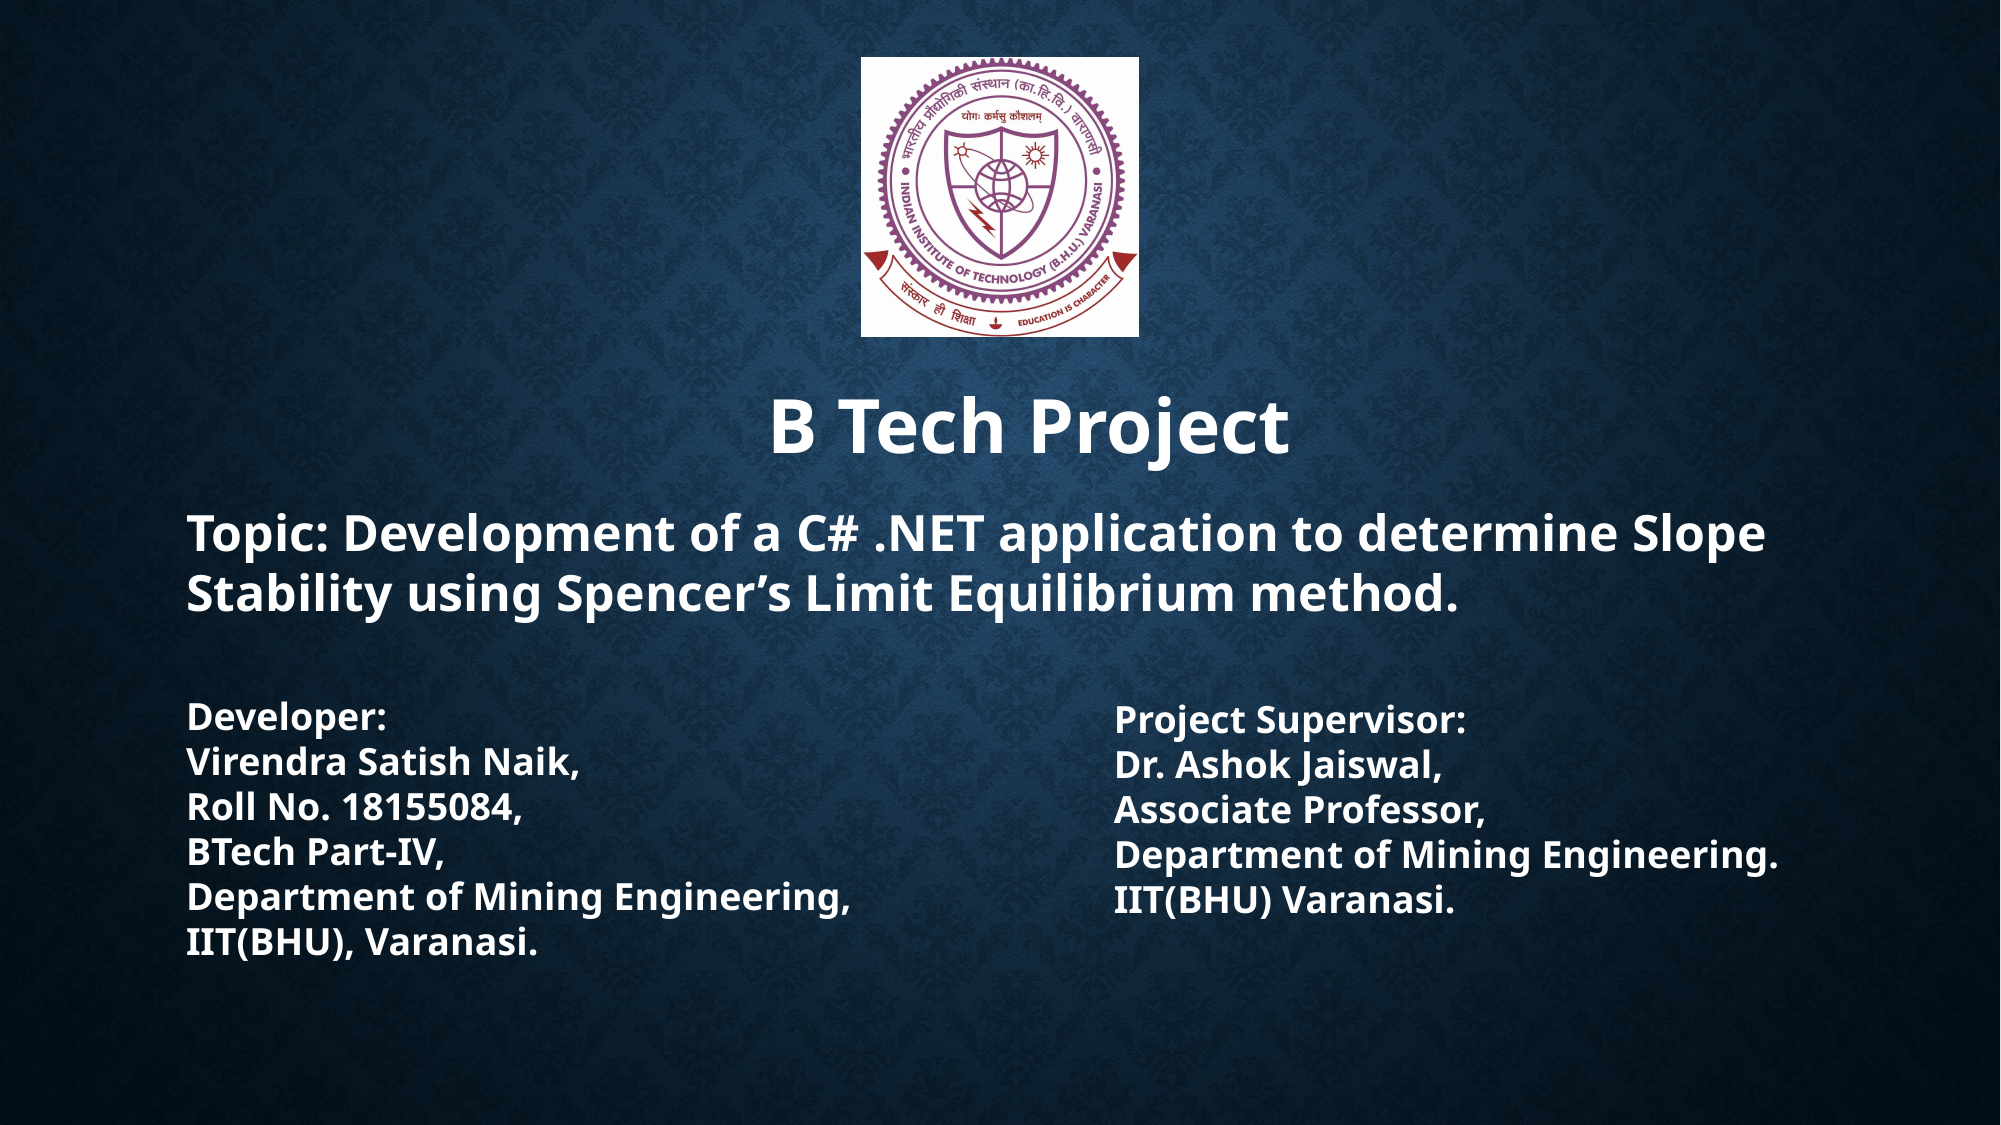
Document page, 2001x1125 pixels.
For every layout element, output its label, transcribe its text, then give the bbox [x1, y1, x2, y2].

text_box Project Supervisor: Dr. Ashok Jaiswal, Associate Professor, Department of Mining Engineering. IIT(BHU) Varanasi. [1099, 688, 1803, 928]
text_box Topic: Development of a C# .NET application to determine Slope Stability using Spencer’s Limit Equilibrium method. [171, 494, 1829, 629]
picture [861, 56, 1139, 338]
text_box Developer: Virendra Satish Naik, Roll No. 18155084, BTech Part-IV, Department of Mining Engineering, IIT(BHU), Varanasi. [171, 685, 901, 971]
text_box B Tech Project [752, 371, 1311, 476]
